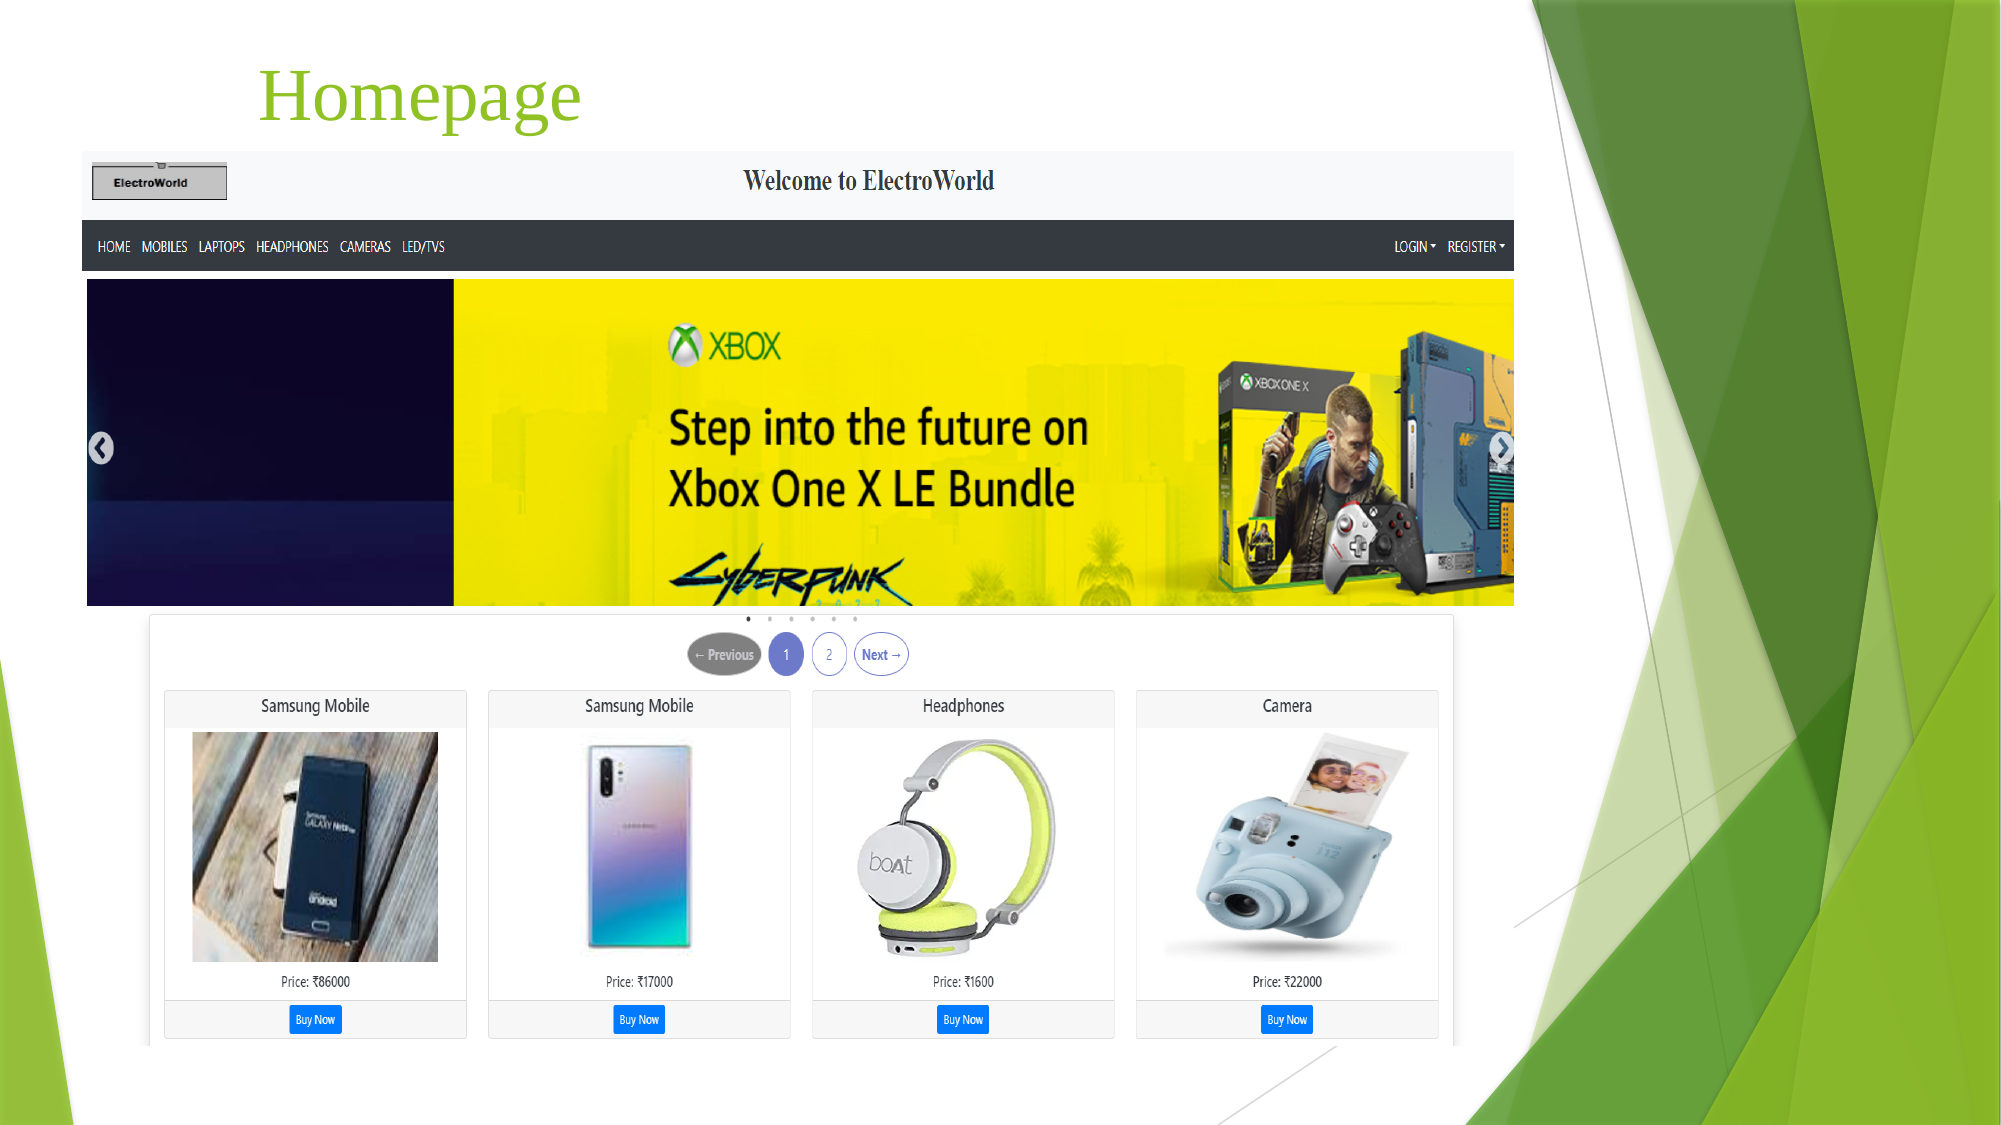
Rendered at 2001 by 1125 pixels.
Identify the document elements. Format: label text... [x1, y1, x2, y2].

text_box Homepage [243, 0, 628, 150]
picture [82, 150, 1515, 1047]
